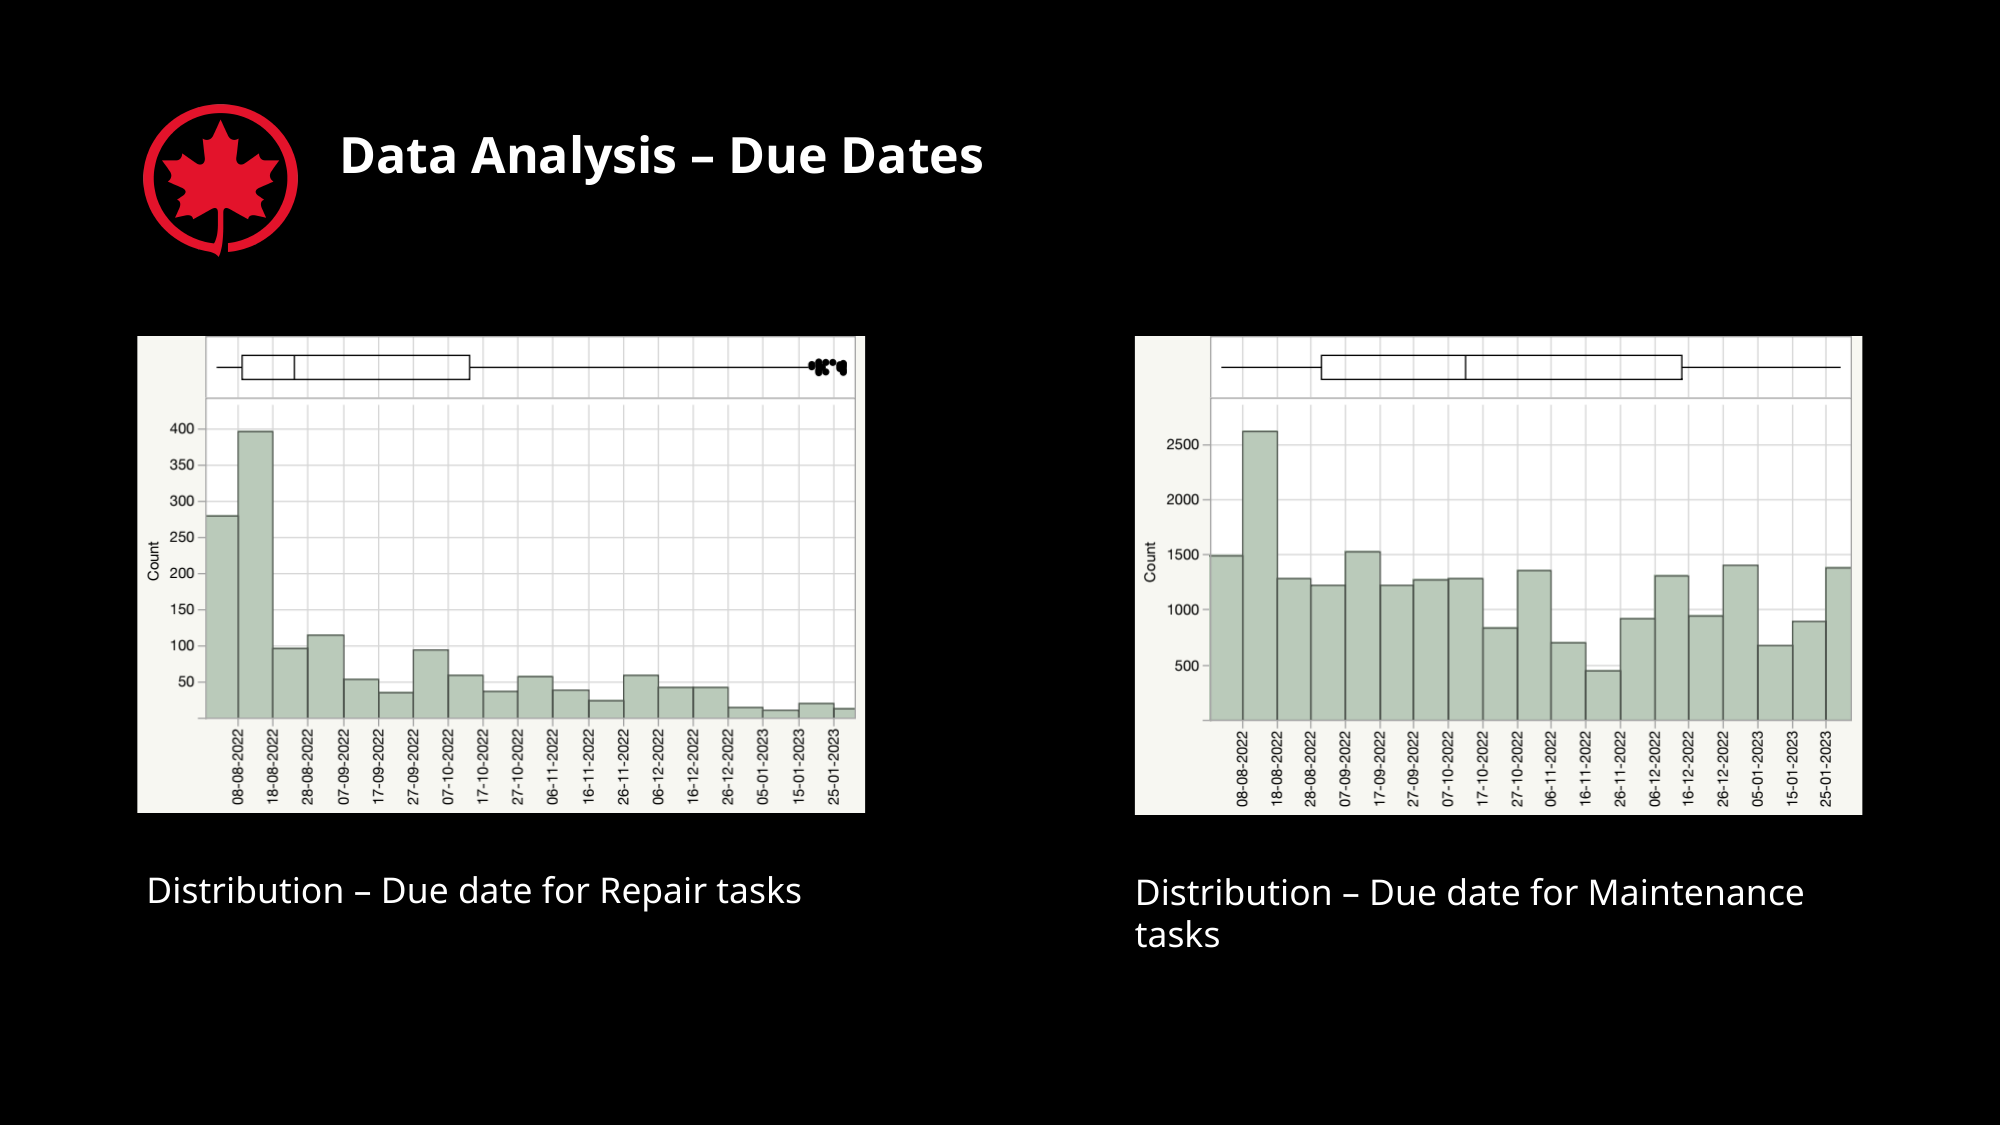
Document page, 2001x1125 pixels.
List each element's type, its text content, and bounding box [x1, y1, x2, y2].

picture [1134, 336, 1863, 815]
text_box Distribution – Due date for Repair tasks [146, 868, 845, 965]
title Data Analysis – Due Dates [339, 125, 1913, 203]
text_box Distribution – Due date for Maintenance tasks [1134, 869, 1833, 966]
picture [137, 336, 866, 813]
picture [143, 104, 298, 257]
